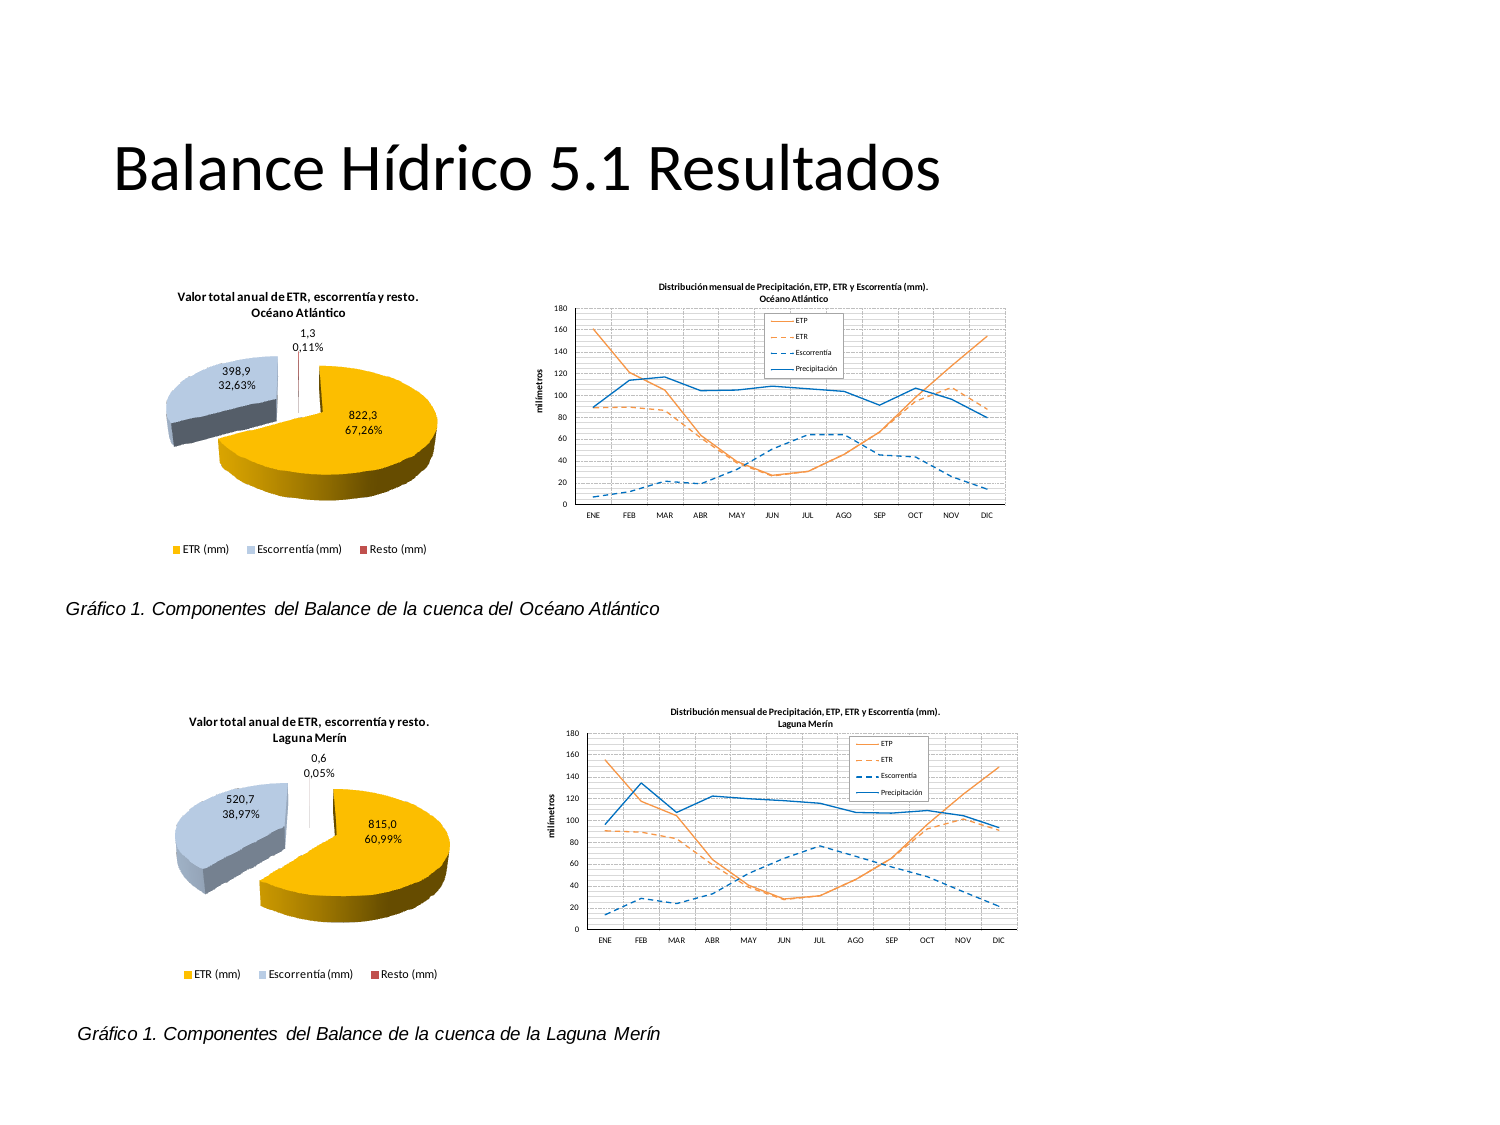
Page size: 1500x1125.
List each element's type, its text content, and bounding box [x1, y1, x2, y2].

picture [52, 267, 1034, 658]
picture [64, 692, 1046, 1083]
text_box Balance Hídrico 5.1 Resultados [98, 70, 1449, 258]
